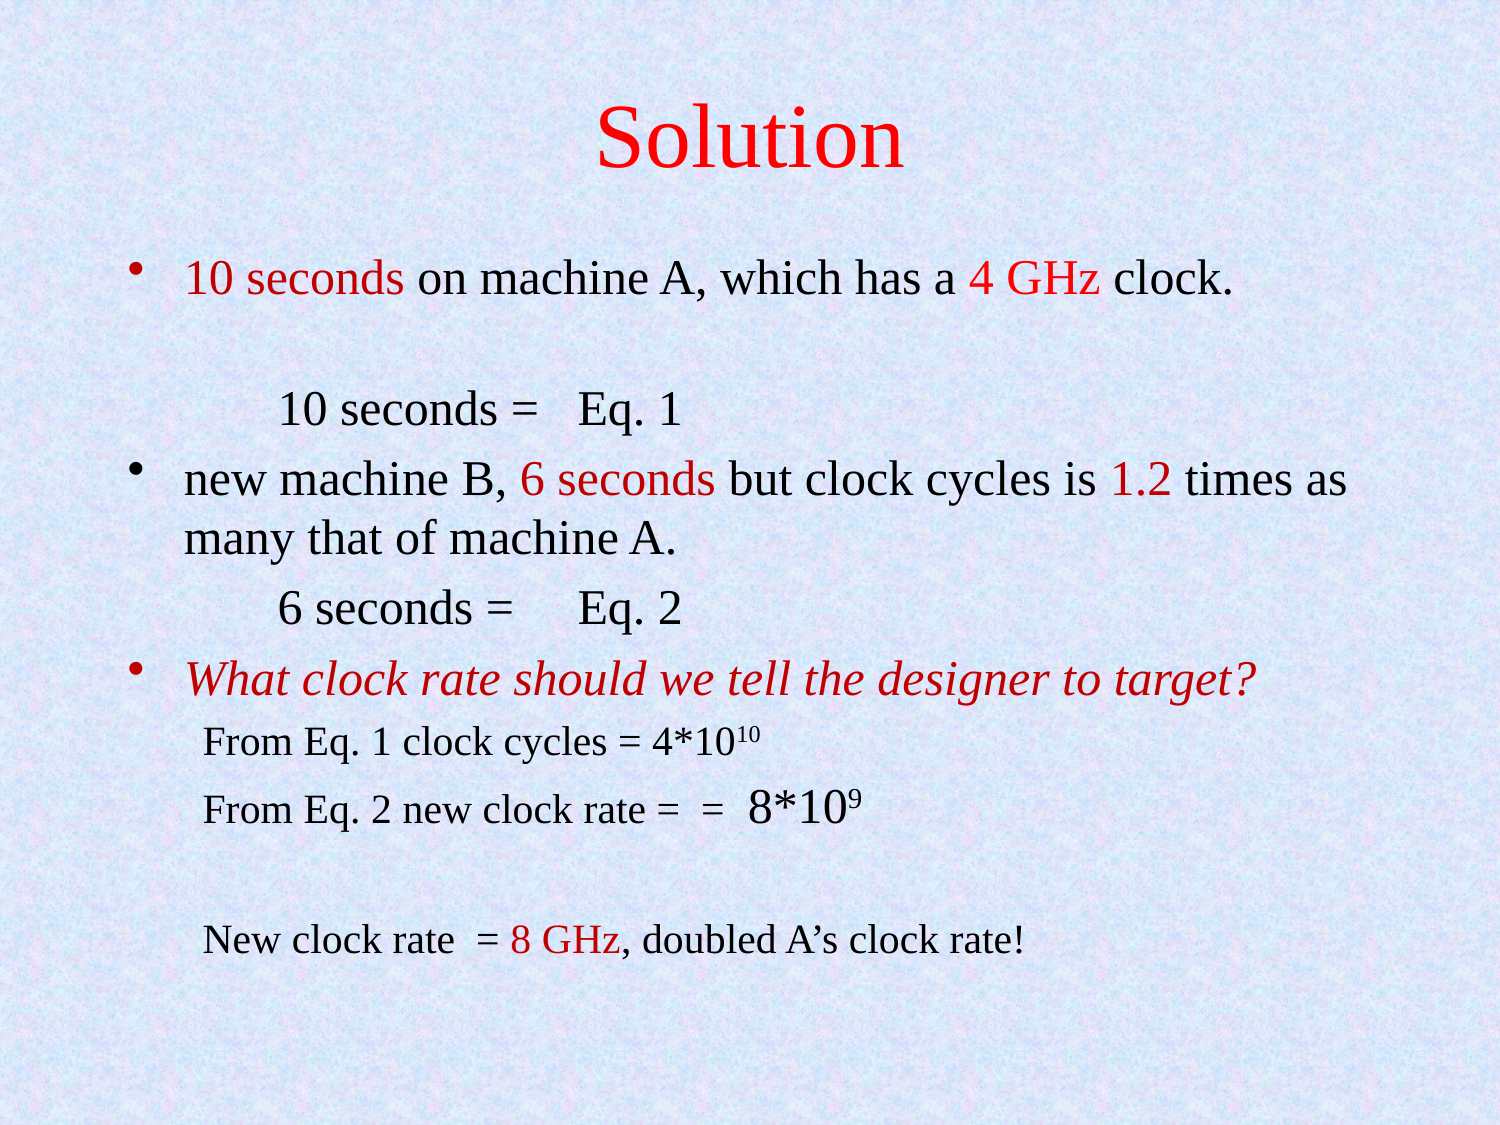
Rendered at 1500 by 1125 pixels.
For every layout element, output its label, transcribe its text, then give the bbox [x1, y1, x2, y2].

title Solution [112, 87, 1388, 175]
text_box Thinking questions: not assignment; team discussion encouraged; no need to submit; nor for credit. [0, 0, 1500, 1125]
